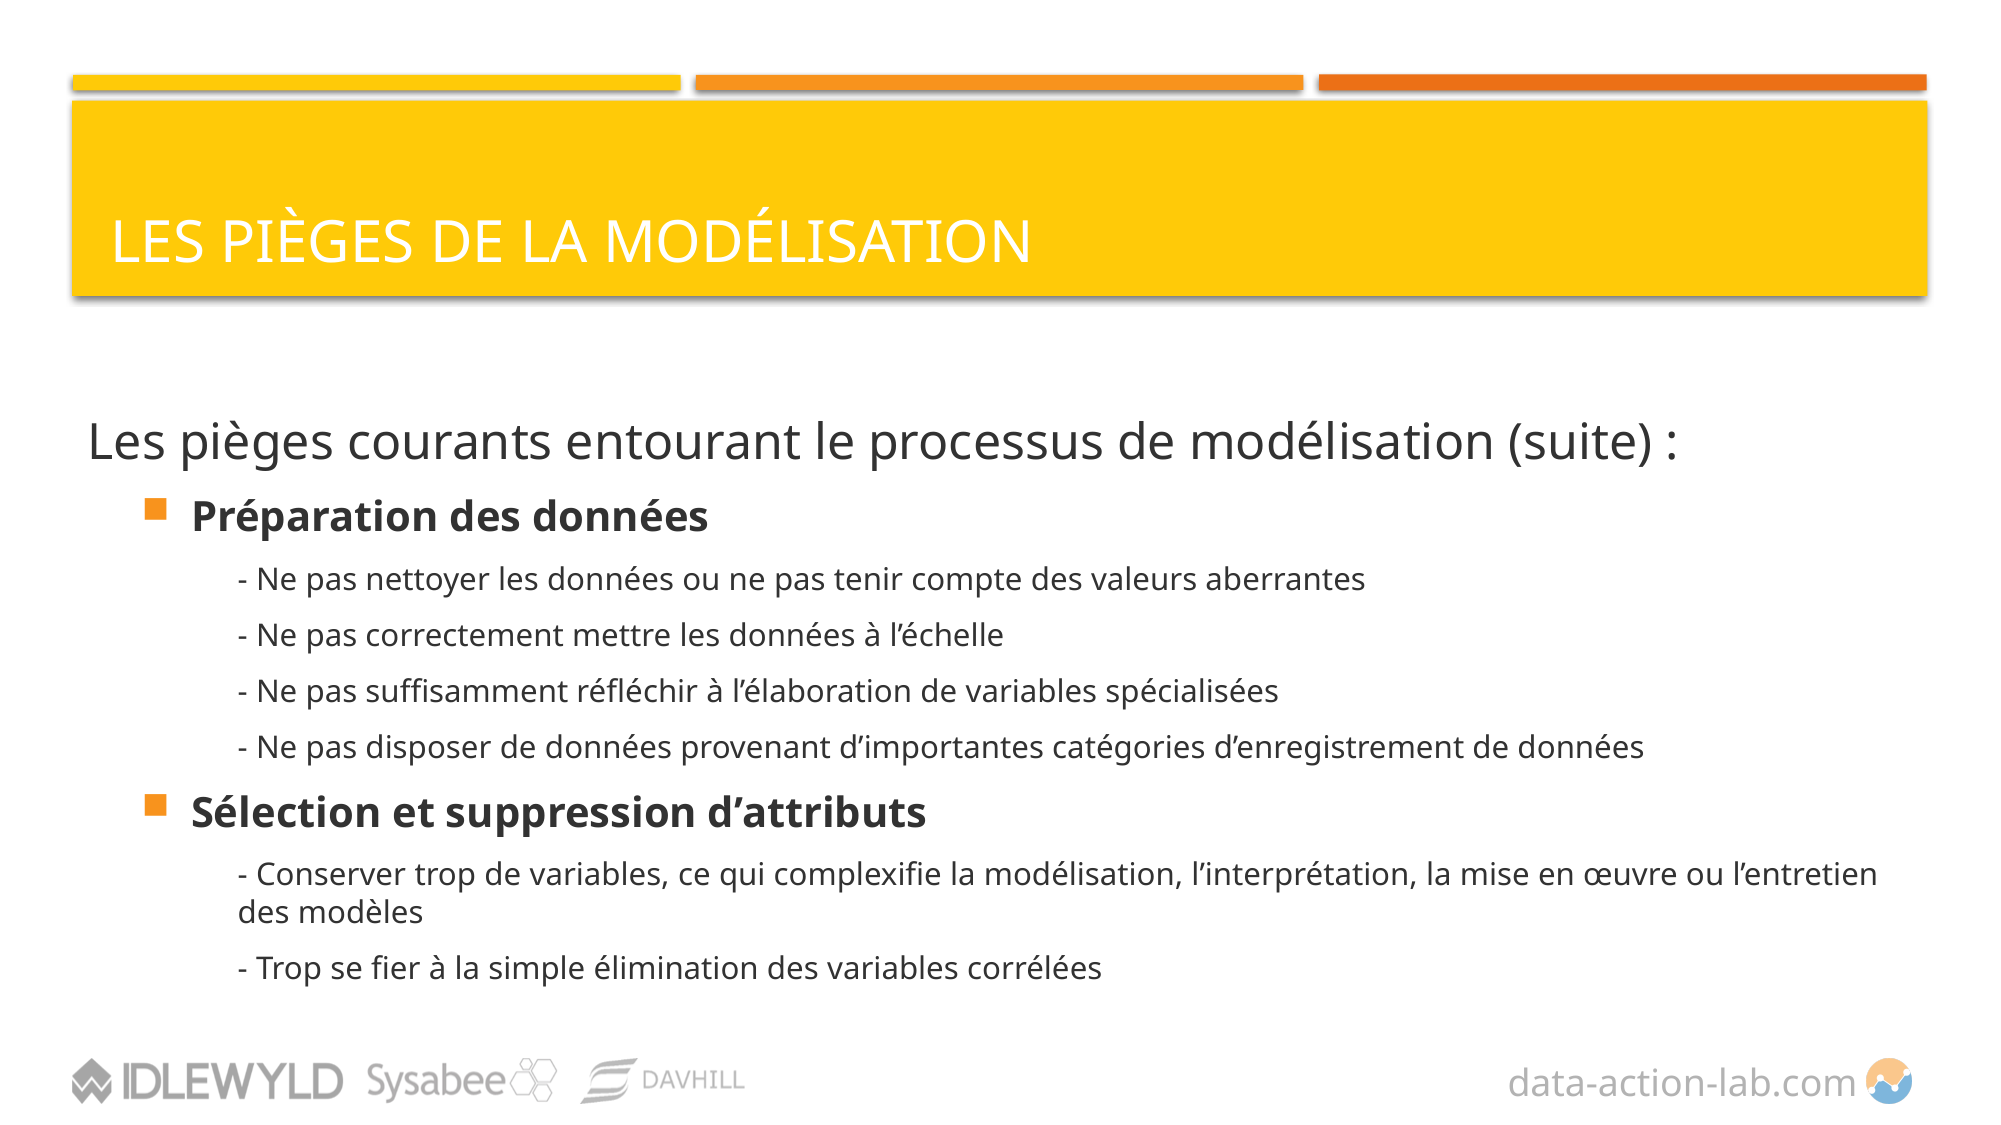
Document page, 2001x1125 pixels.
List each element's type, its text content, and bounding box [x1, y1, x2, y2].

title Les pièges de la modélisation [95, 115, 1905, 282]
list Les pièges courants entourant le processus de modélisation (suite) : Préparation des données - Ne pas nettoyer les données ou ne pas tenir compte des valeurs aberrantes - Ne pas correctement mettre les données à l’échelle - Ne pas suffisamment réfléchir à l’élaboration de variables spécialisées - Ne pas disposer de données provenant d’importantes catégories d’enregistrement de données Sélection et suppression d’attributs - Conserver trop de variables, ce qui complexifie la modélisation, l’interprétation, la mise en œuvre ou l’entretien des modèles - Trop se fier à la simple élimination des variables corrélées [72, 357, 1923, 1037]
picture [72, 1058, 745, 1104]
